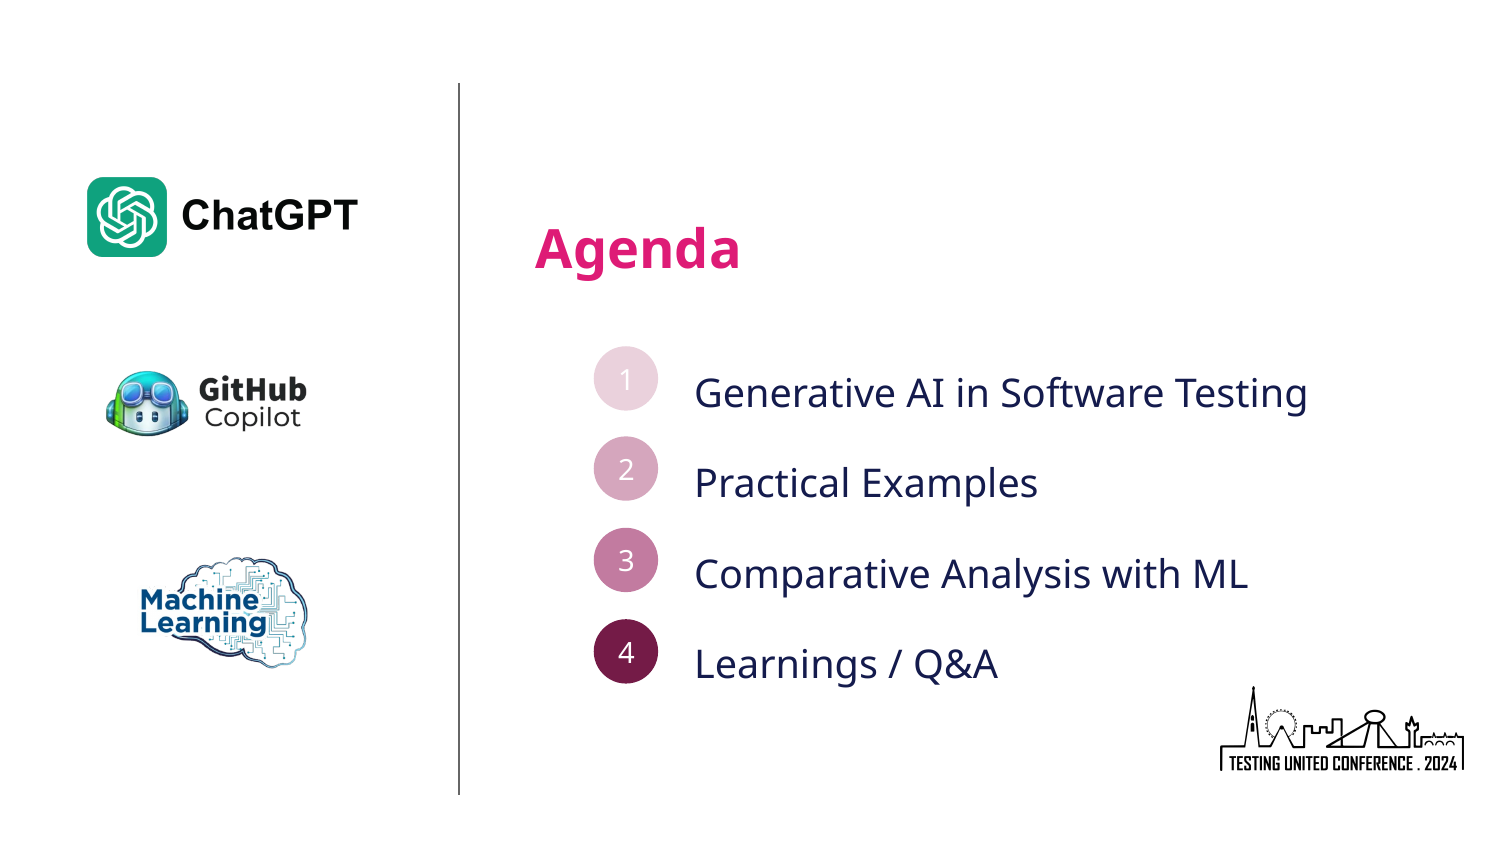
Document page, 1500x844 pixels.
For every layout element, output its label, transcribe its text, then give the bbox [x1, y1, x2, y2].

text_box 1 [593, 346, 659, 411]
text_box Comparative Analysis with ML [679, 526, 1423, 591]
text_box Learnings / Q&A [679, 616, 1423, 681]
picture [86, 543, 358, 682]
text_box Practical Examples [679, 436, 1423, 501]
picture [86, 176, 358, 257]
text_box 4 [593, 619, 659, 684]
picture [30, 330, 415, 493]
text_box Agenda [520, 189, 1301, 305]
picture [1220, 686, 1464, 771]
text_box 2 [593, 436, 659, 501]
text_box 3 [593, 527, 659, 593]
text_box Generative AI in Software Testing [679, 346, 1423, 411]
